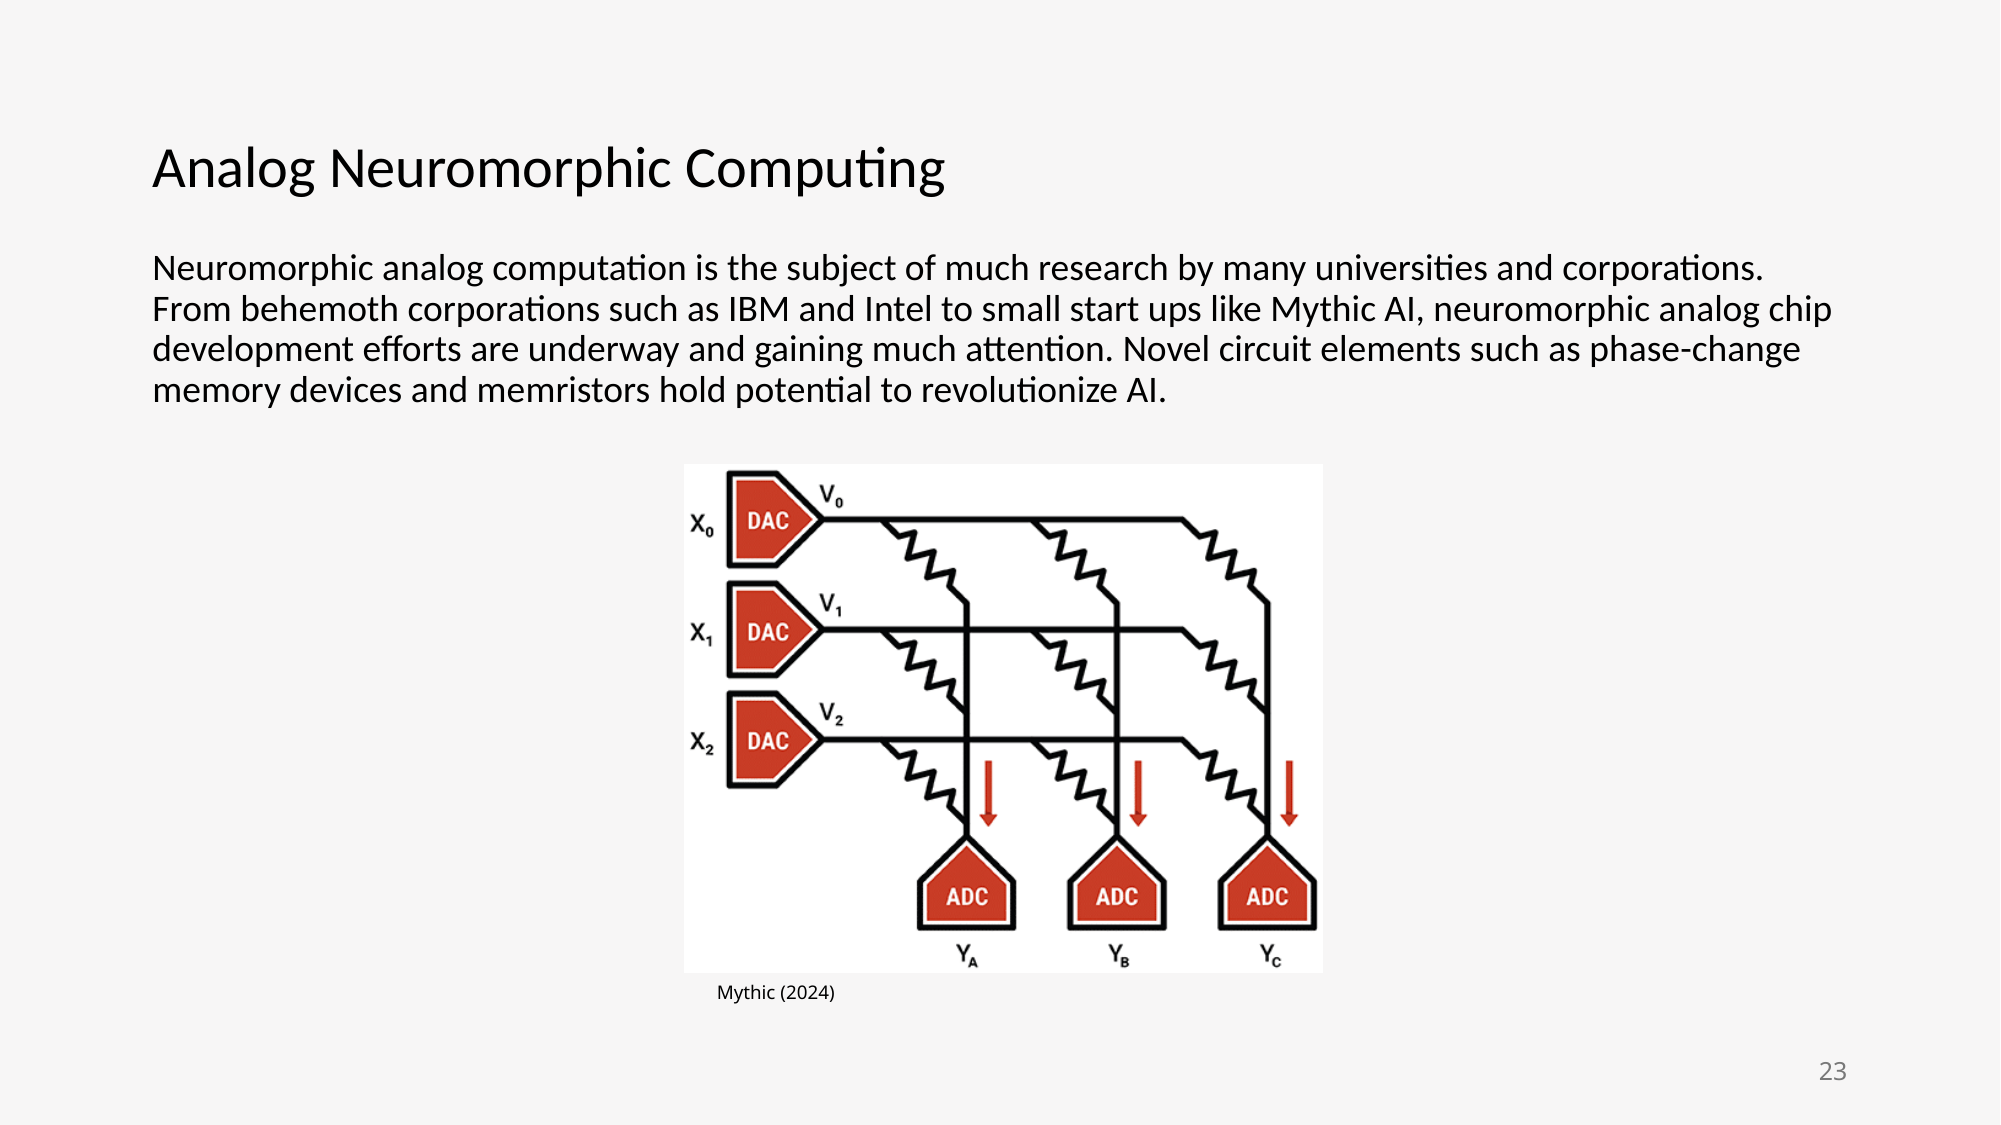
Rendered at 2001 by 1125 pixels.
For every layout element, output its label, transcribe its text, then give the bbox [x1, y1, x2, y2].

picture [684, 464, 1324, 974]
slide_number 23 [1412, 1042, 1863, 1103]
list Neuromorphic analog computation is the subject of much research by many universities and corporations. From behemoth corporations such as IBM and Intel to small start ups like Mythic AI, neuromorphic analog chip development efforts are underway and gaining much attention. Novel circuit elements such as phase-change memory devices and memristors hold potential to revolutionize AI. [137, 240, 1863, 507]
text_box Mythic (2024) [701, 972, 1359, 1011]
title Analog Neuromorphic Computing [137, 59, 1863, 240]
